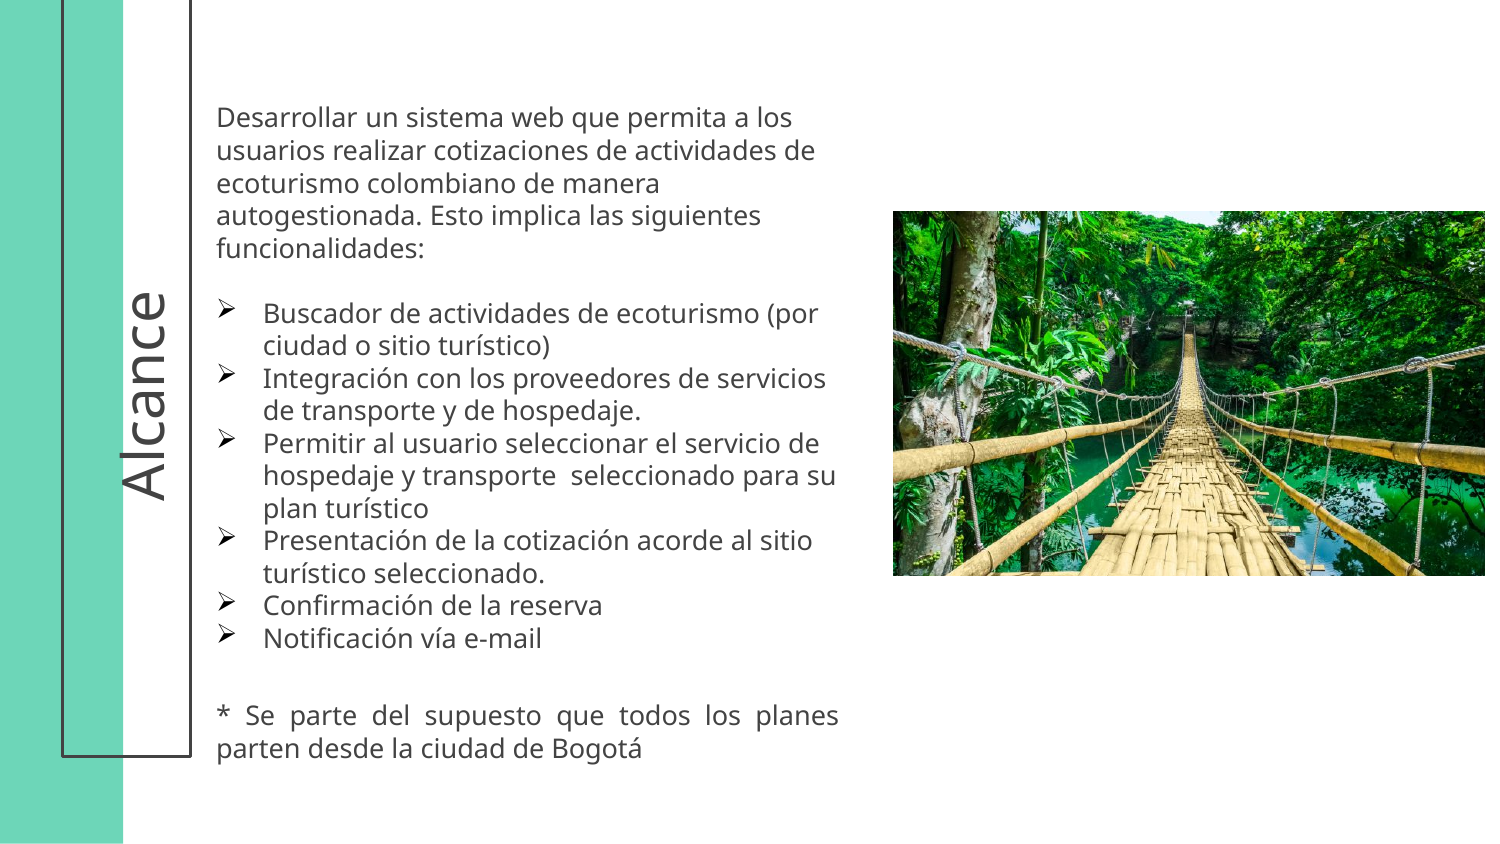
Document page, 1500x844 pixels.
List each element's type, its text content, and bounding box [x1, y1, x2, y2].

text_box Desarrollar un sistema web que permita a los usuarios realizar cotizaciones de actividades de ecoturismo colombiano de manera autogestionada. Esto implica las siguientes funcionalidades: Buscador de actividades de ecoturismo (por ciudad o sitio turístico) Integración con los proveedores de servicios de transporte y de hospedaje. Permitir al usuario seleccionar el servicio de hospedaje y transporte seleccionado para su plan turístico Presentación de la cotización acorde al sitio turístico seleccionado. Confirmación de la reserva Notificación vía e-mail * Se parte del supuesto que todos los planes parten desde la ciudad de Bogotá [201, 86, 854, 816]
picture [892, 210, 1485, 576]
title Alcance [97, 276, 192, 527]
